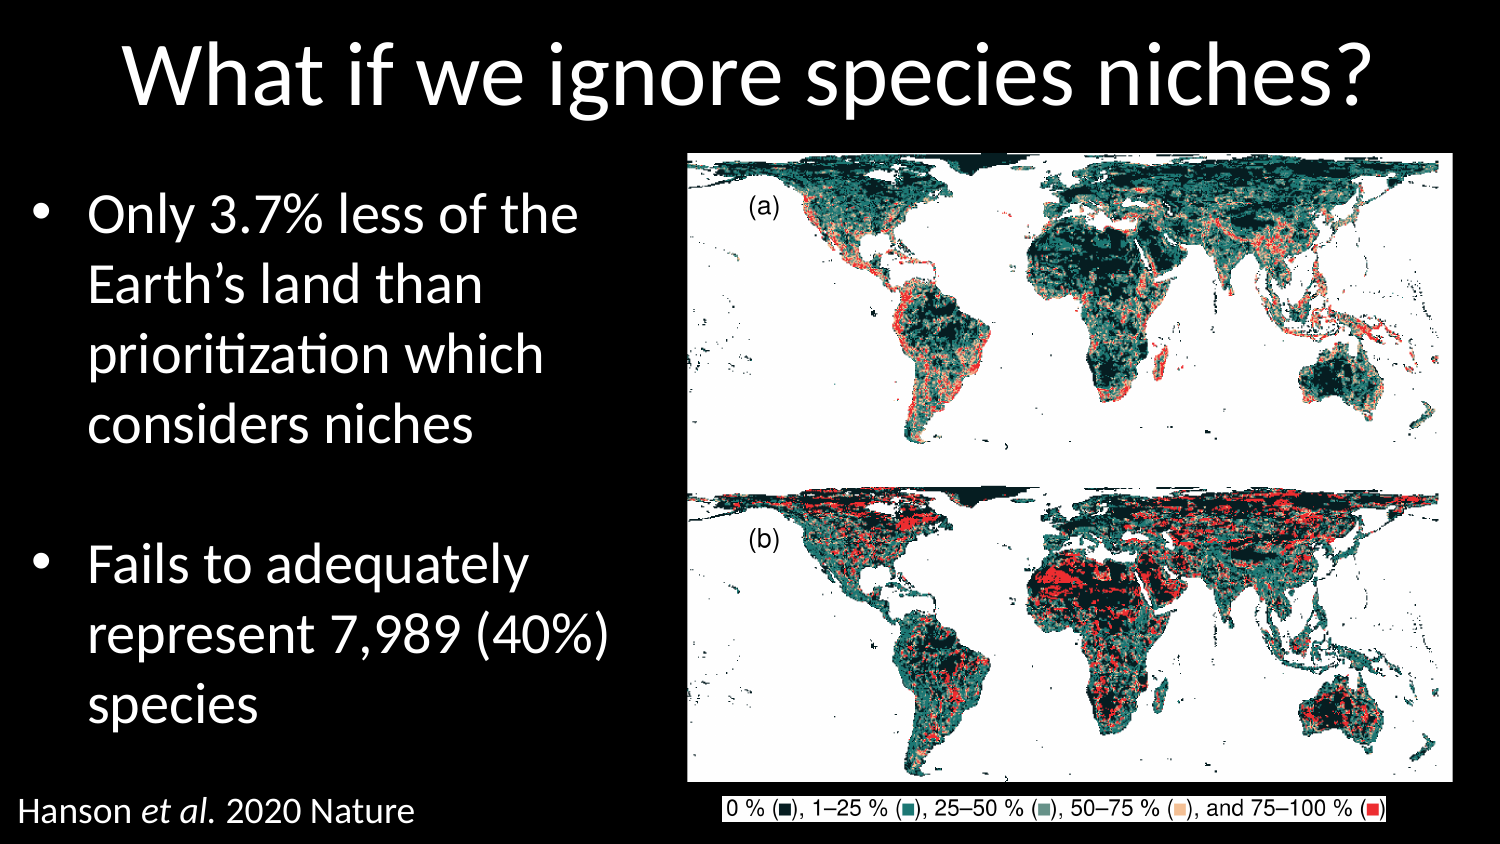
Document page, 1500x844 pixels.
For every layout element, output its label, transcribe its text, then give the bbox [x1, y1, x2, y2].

text_box Hanson et al. 2020 Nature [2, 778, 431, 839]
title What if we ignore species niches? [75, 0, 1425, 140]
picture [722, 796, 1386, 823]
picture [686, 153, 1453, 783]
text_box Only 3.7% less of the Earth’s land than prioritization which considers niches Fails to adequately represent 7,989 (40%) species [16, 168, 674, 743]
